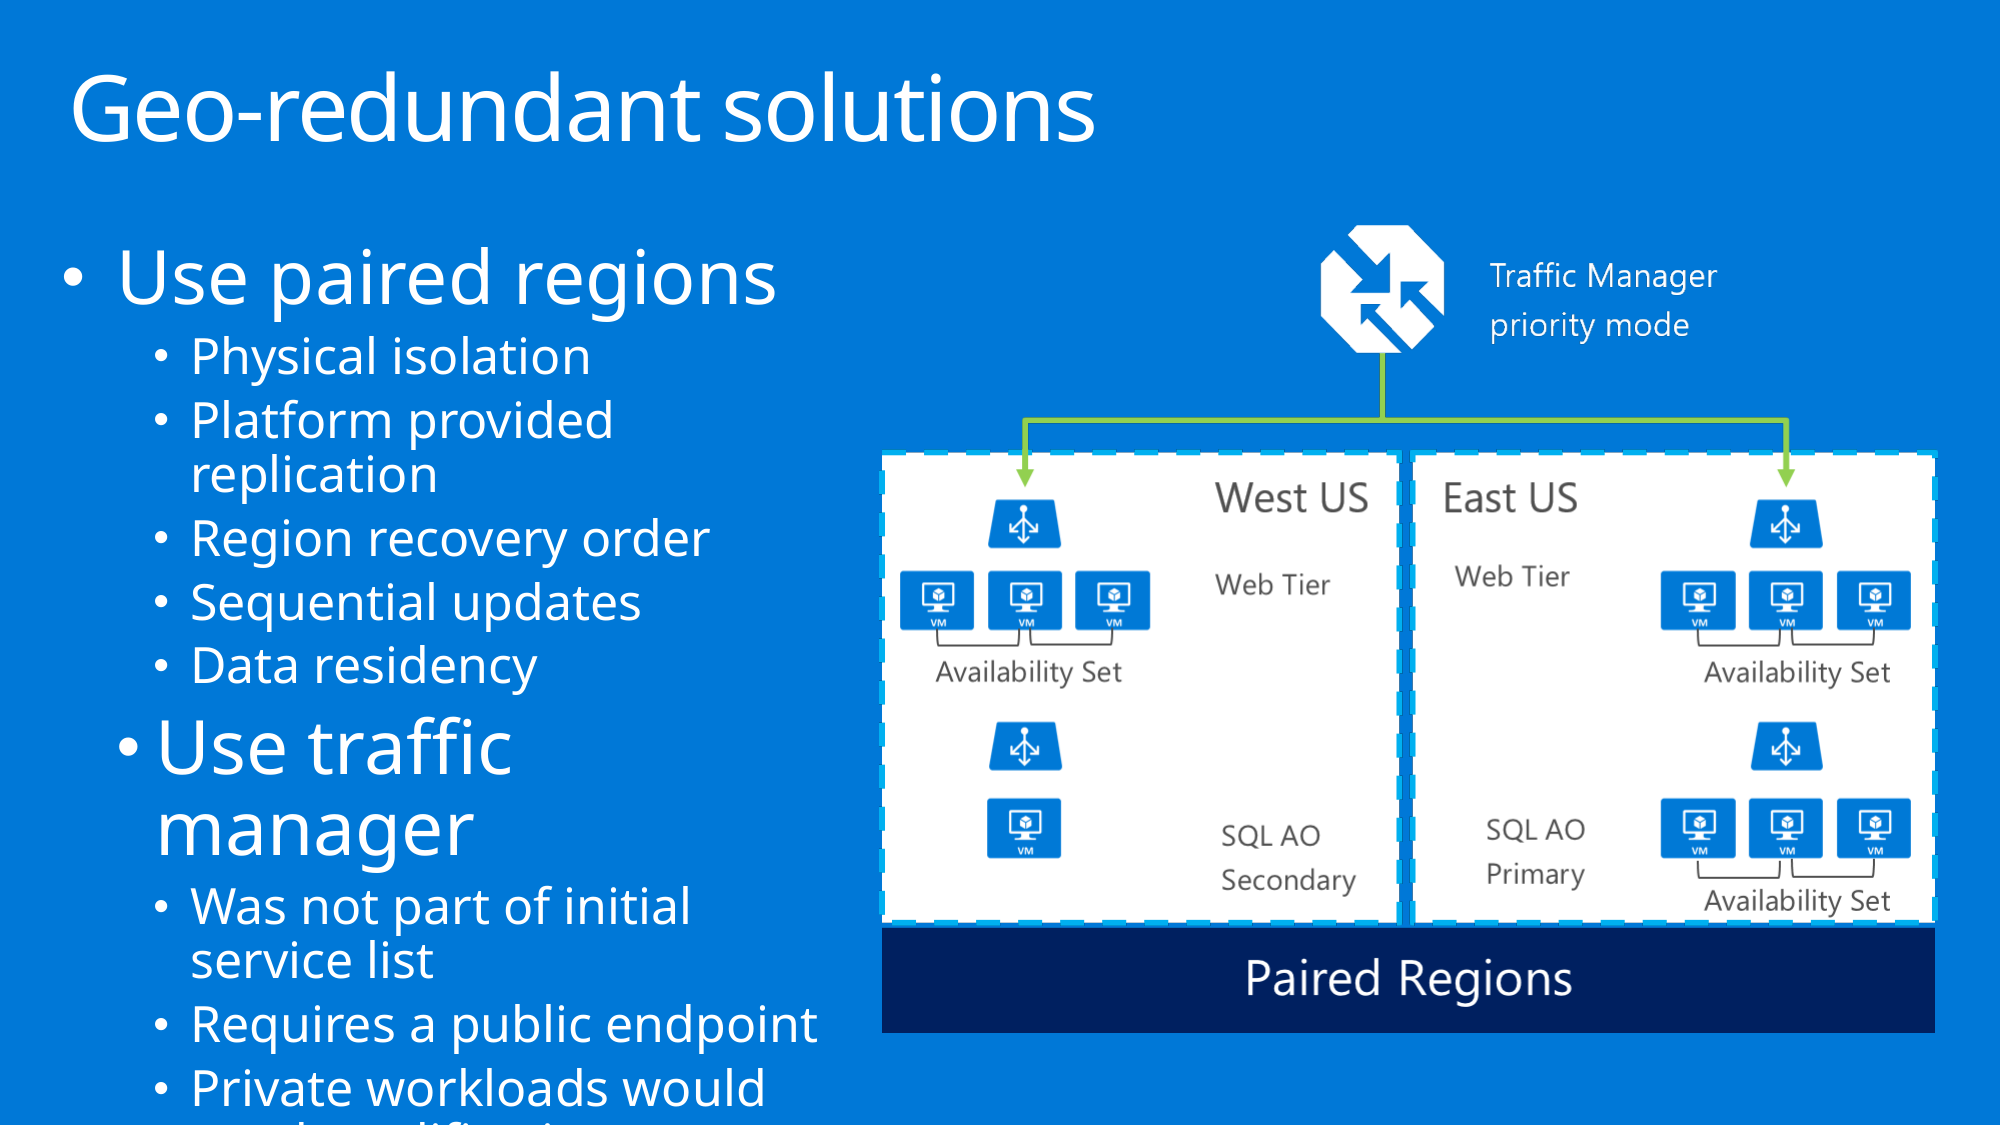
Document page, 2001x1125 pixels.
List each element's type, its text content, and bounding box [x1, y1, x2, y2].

list Use paired regions Physical isolation Platform provided replication Region recovery order Sequential updates Data residency Use traffic manager Was not part of initial service list Requires a public endpoint Private workloads would need modifications [37, 225, 863, 835]
picture [879, 224, 1939, 1033]
title Geo-redundant solutions [44, 47, 1957, 196]
